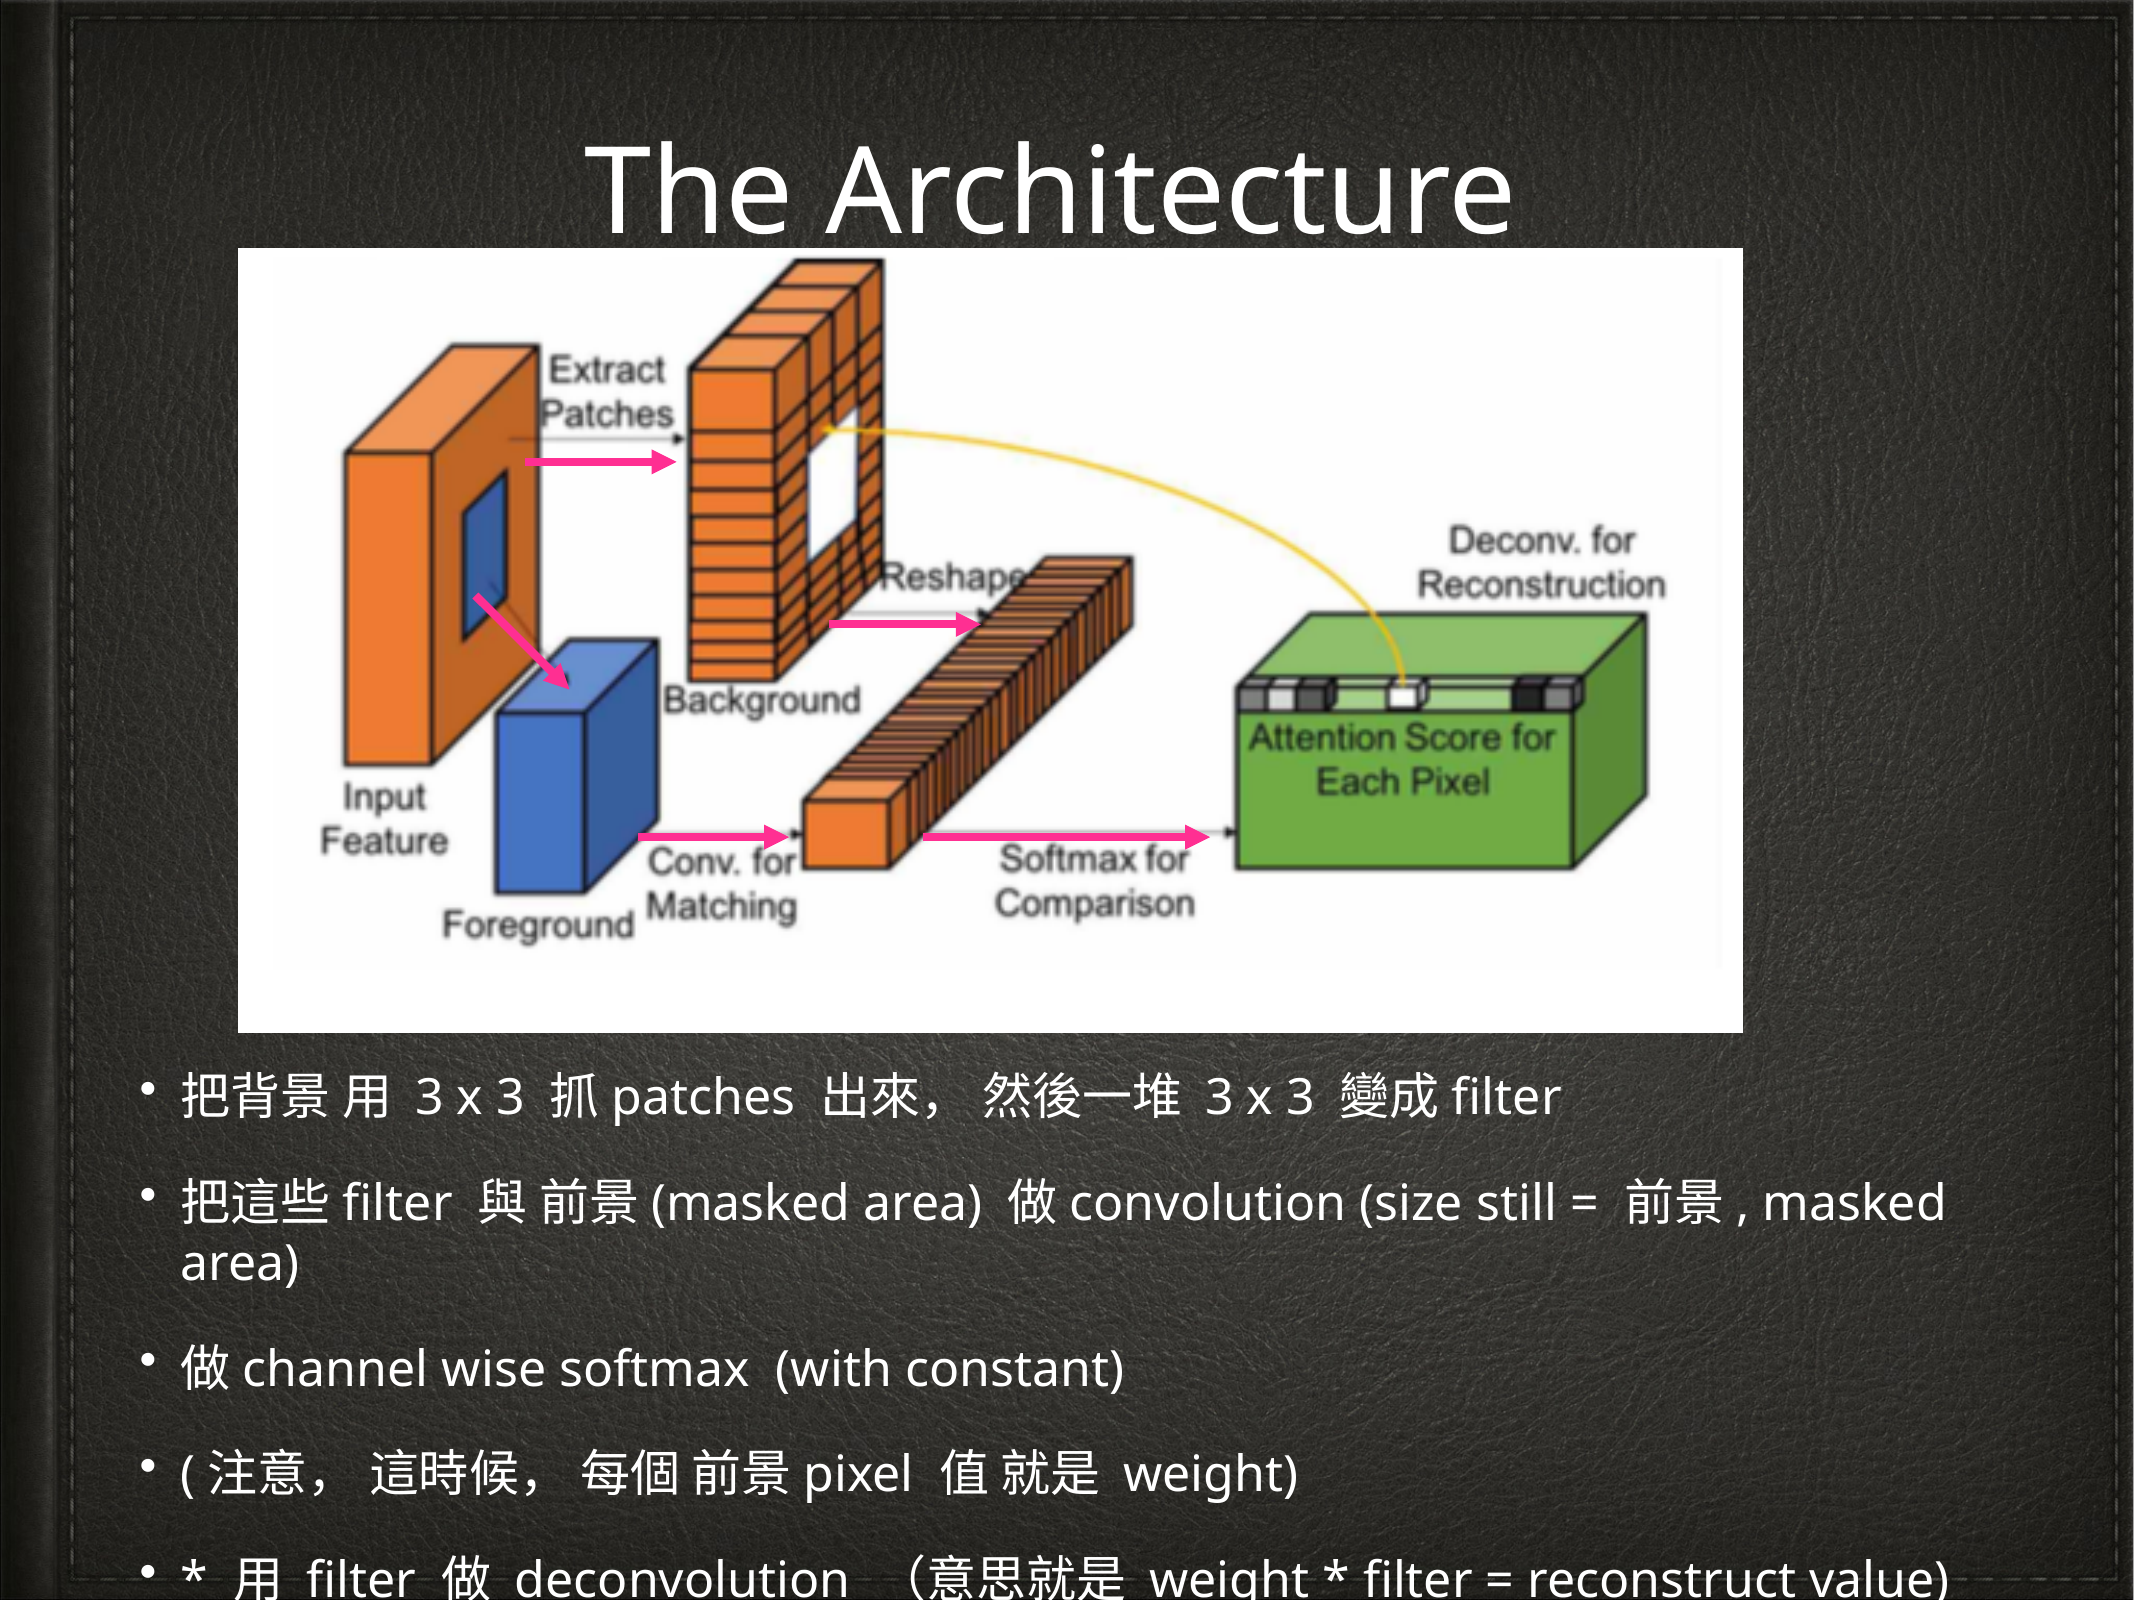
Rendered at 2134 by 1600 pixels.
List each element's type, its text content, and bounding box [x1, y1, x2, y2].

text_box The Architecture [149, 39, 1984, 332]
picture [0, 0, 2134, 1600]
list 把背景 用 3 x 3 抓patches 出來， 然後一堆 3 x 3 變成filter 把這些filter 與 前景(masked area) 做convolution (size still = 前景, masked area) 做channel wise softmax (with constant) (注意， 這時候， 每個 前景pixel 值 就是 weight) * 用 filter 做 deconvolution （意思就是 weight * filter = reconstruct value) (size still = 前景, masked area) [130, 1041, 1966, 1600]
